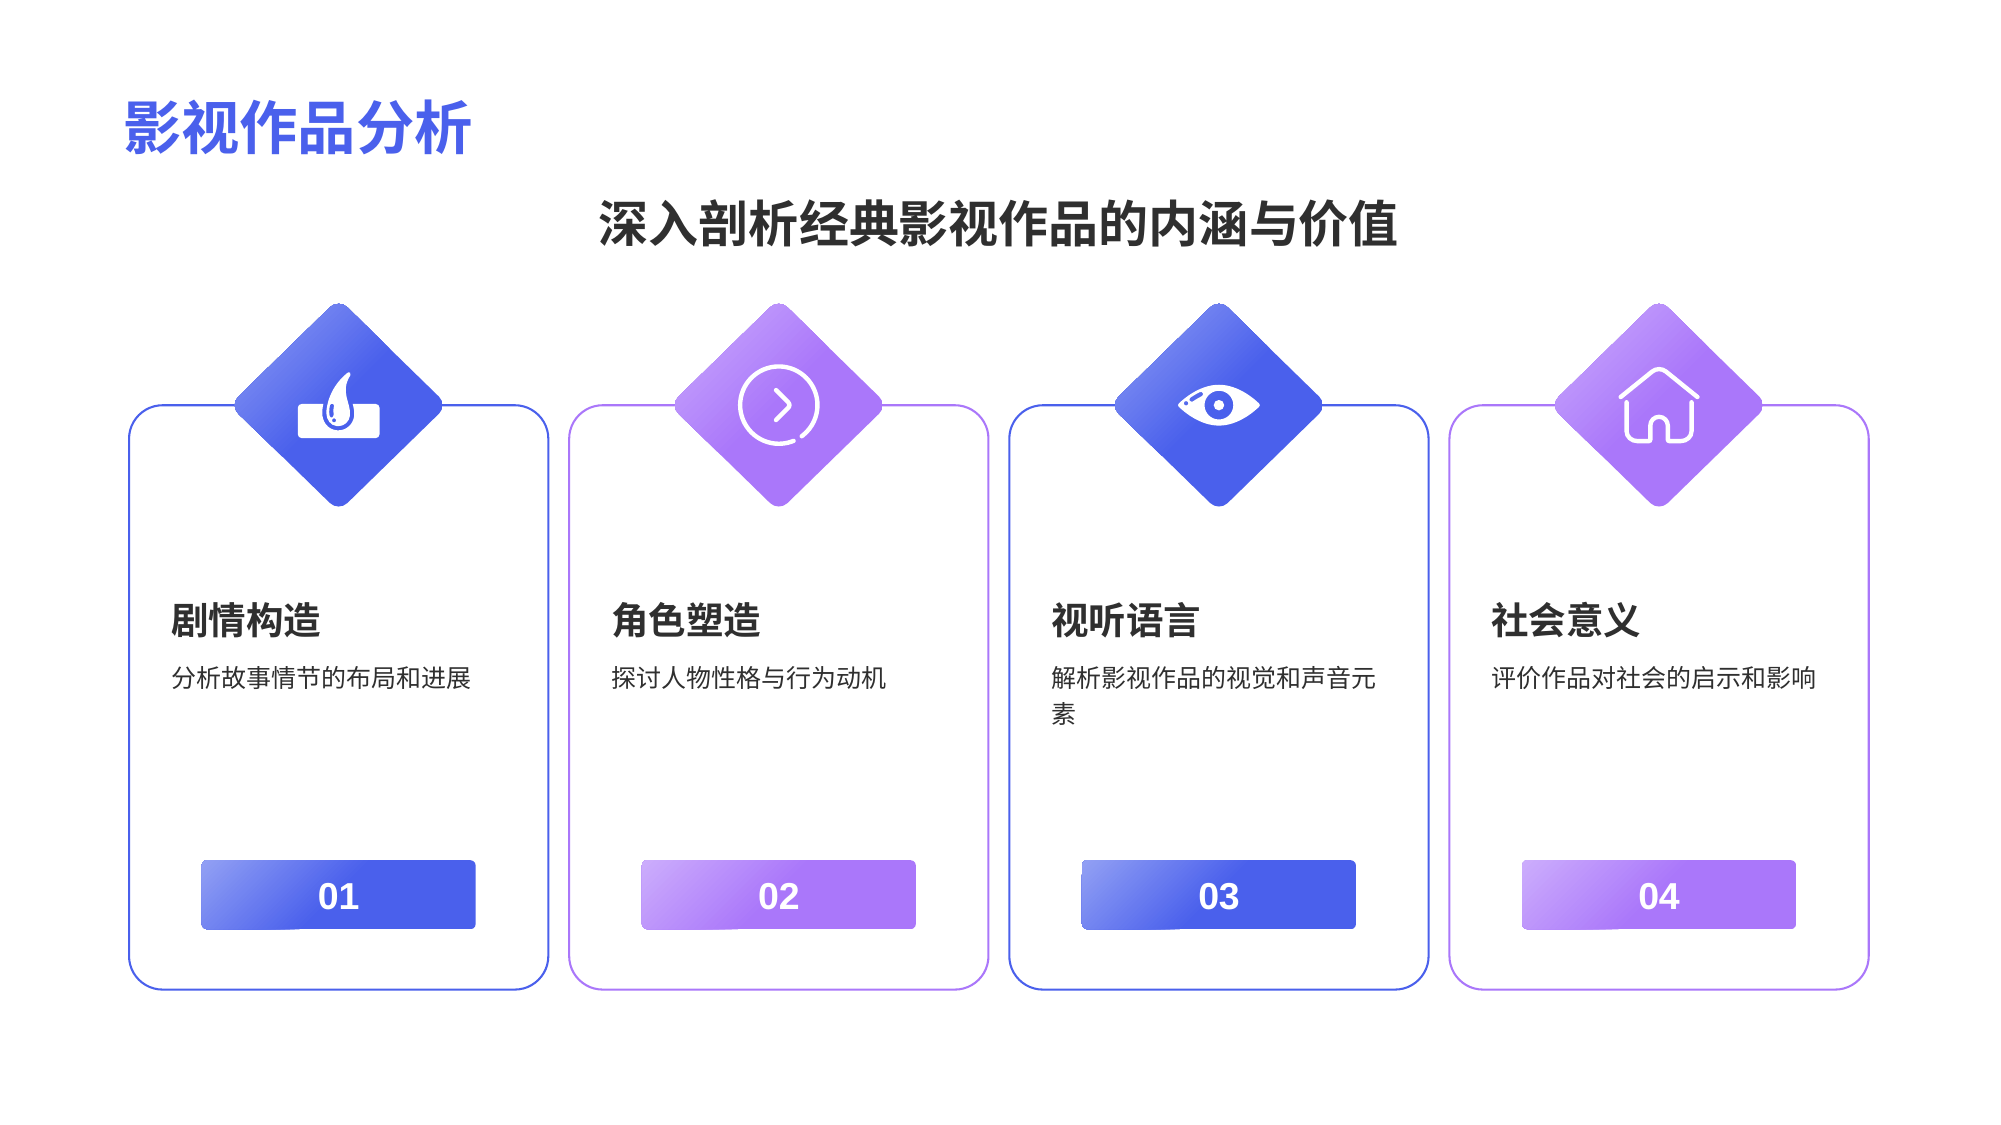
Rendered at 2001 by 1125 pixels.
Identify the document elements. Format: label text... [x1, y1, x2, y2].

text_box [108, 185, 1890, 990]
title 影视作品分析 [108, 21, 1890, 169]
